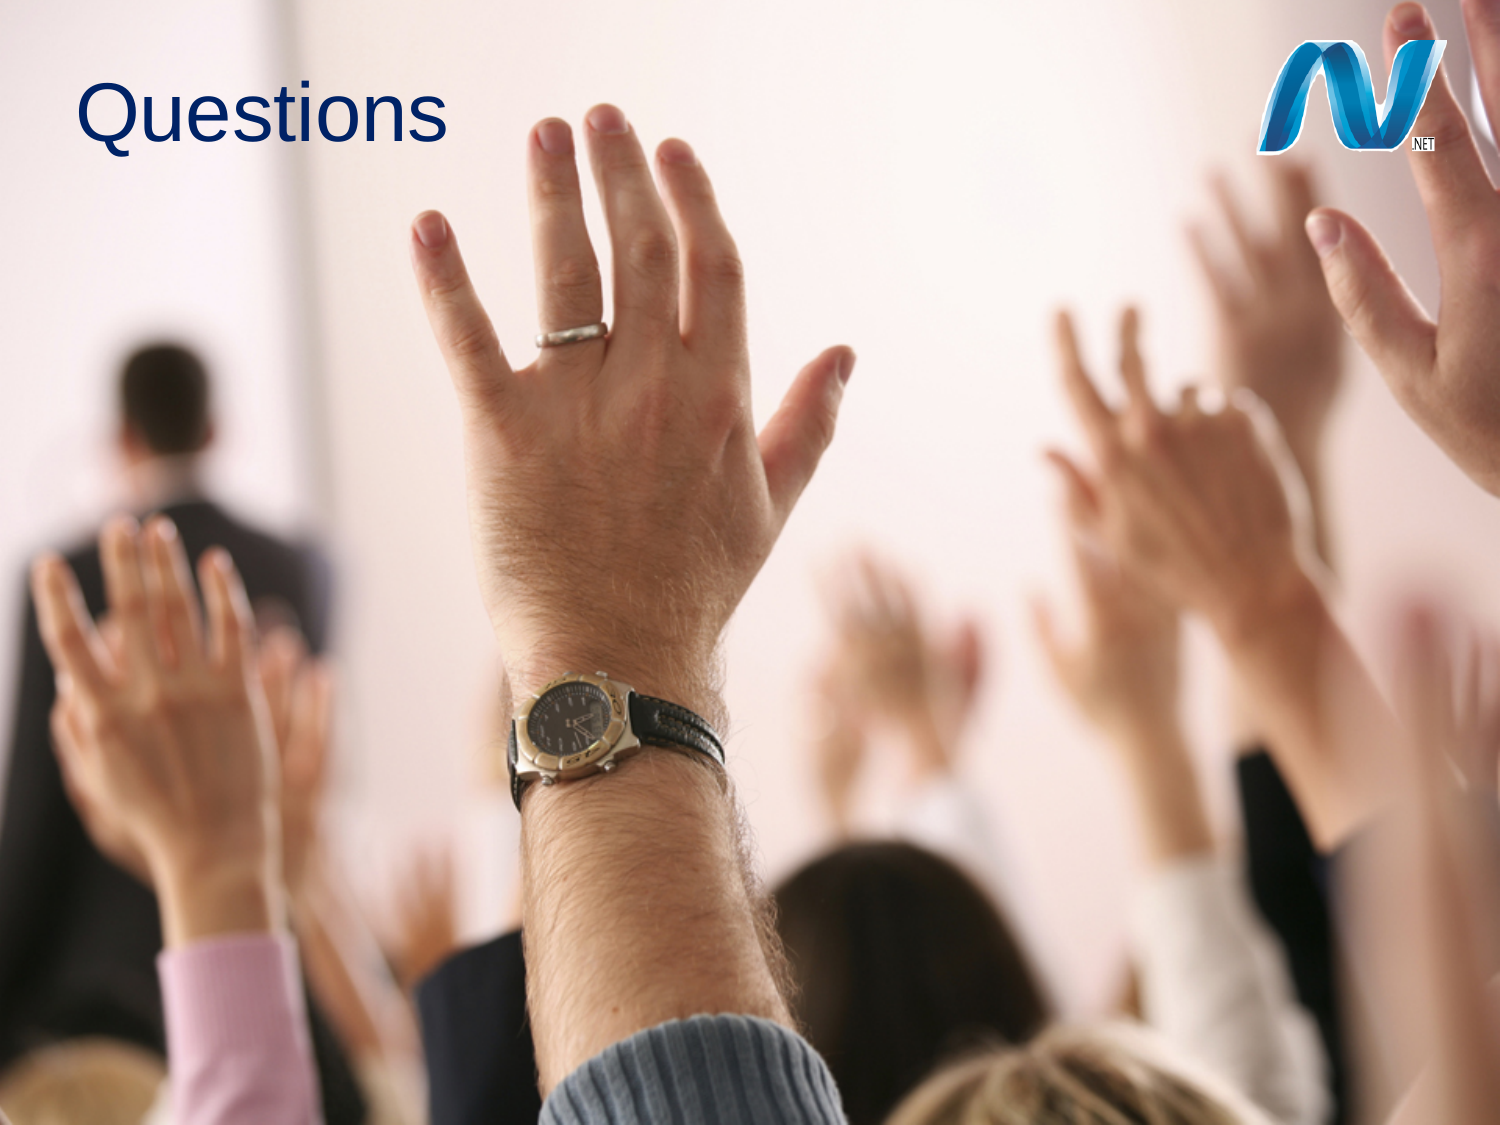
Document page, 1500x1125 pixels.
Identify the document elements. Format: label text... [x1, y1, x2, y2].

picture [0, 0, 1500, 1125]
list Questions [75, 58, 1425, 159]
